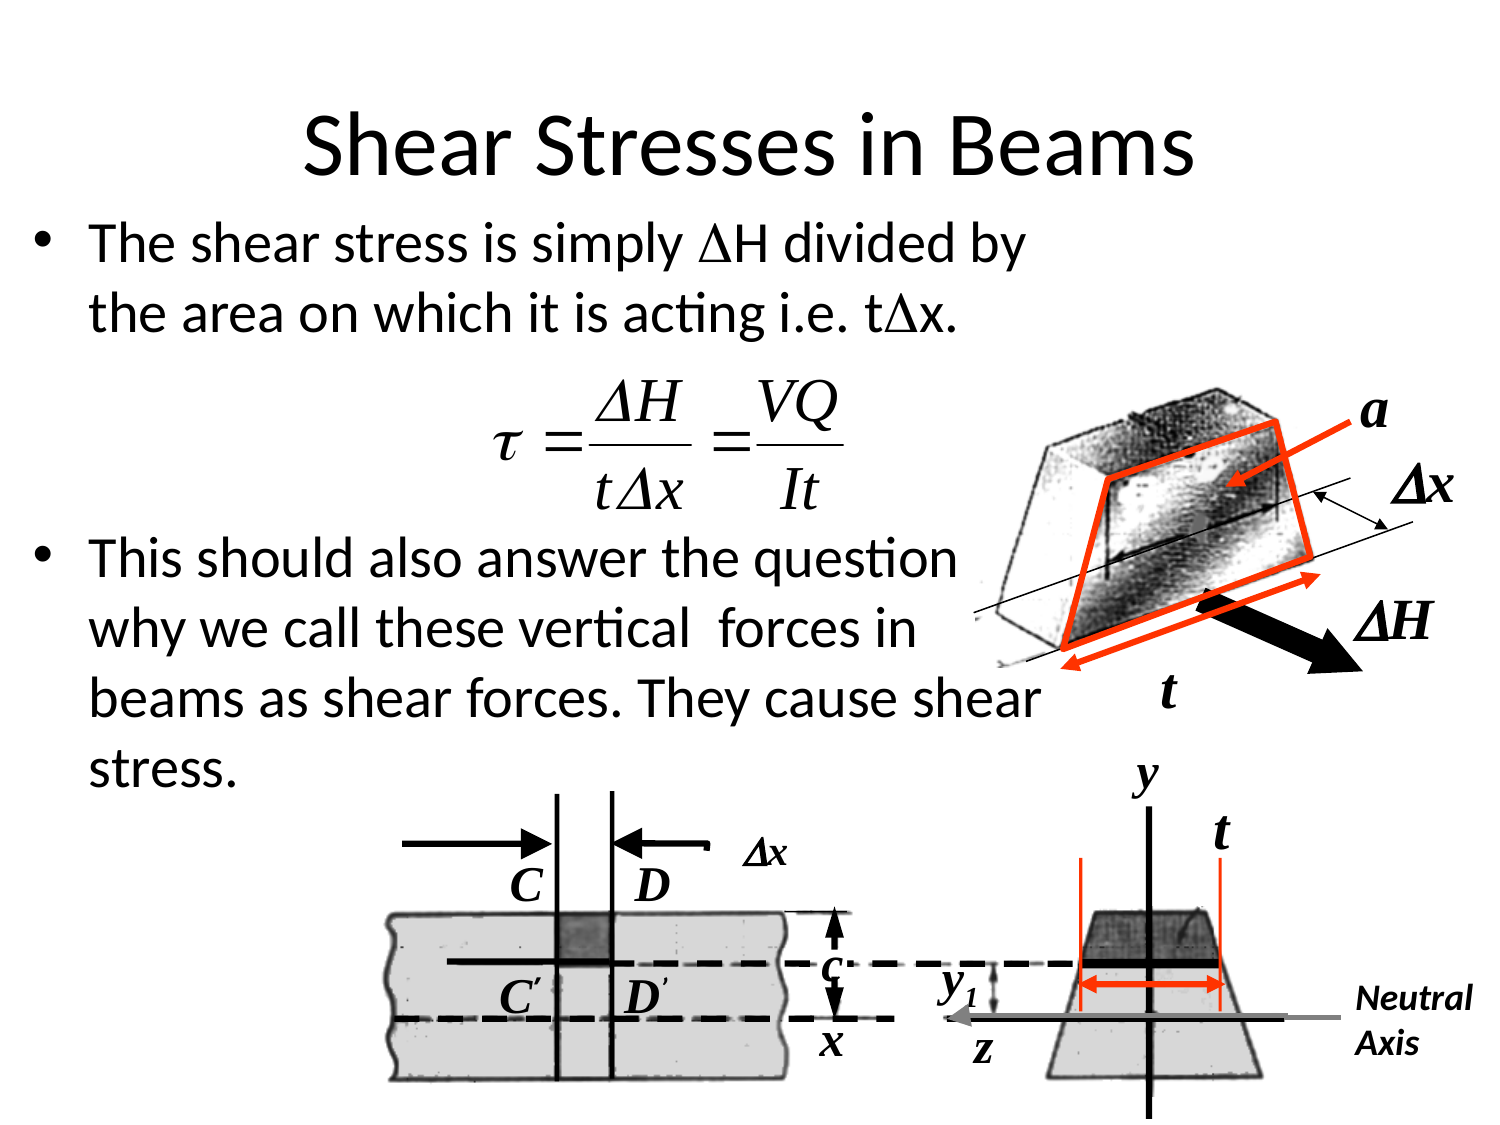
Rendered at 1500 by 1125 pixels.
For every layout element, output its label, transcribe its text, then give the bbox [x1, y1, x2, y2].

list The shear stress is simply DH divided by the area on which it is acting i.e. tDx. This should also answer the question why we call these vertical forces in beams as shear forces. They cause shear stress. [17, 196, 1061, 799]
title Shear Stresses in Beams [75, 45, 1425, 233]
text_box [371, 731, 1500, 1120]
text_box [486, 361, 857, 524]
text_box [973, 361, 1471, 729]
